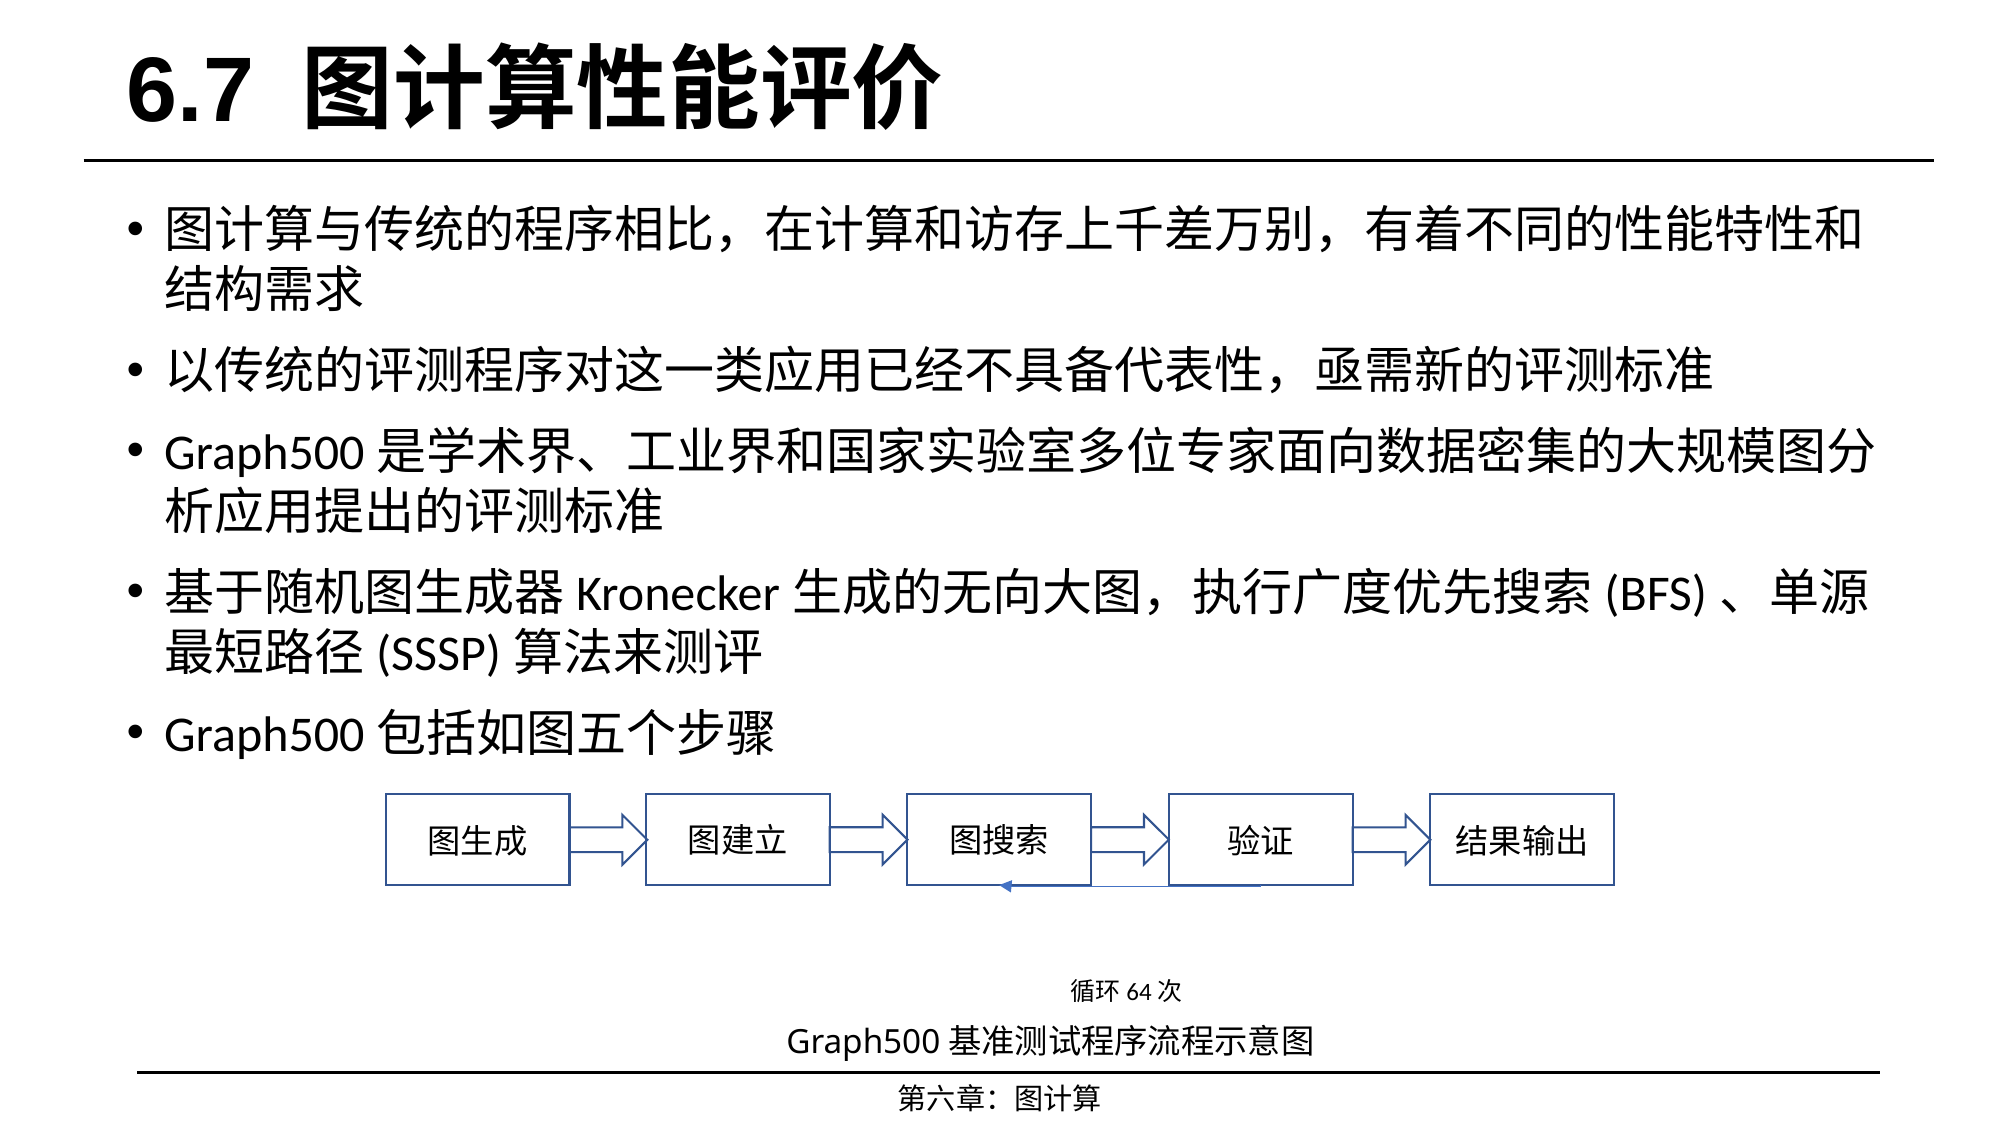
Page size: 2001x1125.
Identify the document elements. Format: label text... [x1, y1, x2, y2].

list 图计算与传统的程序相比，在计算和访存上千差万别，有着不同的性能特性和结构需求 以传统的评测程序对这一类应用已经不具备代表性，亟需新的评测标准 Graph500是学术界、工业界和国家实验室多位专家面向数据密集的大规模图分析应用提出的评测标准 基于随机图生成器Kronecker生成的无向大图，执行广度优先搜索(BFS)、单源最短路径(SSSP)算法来测评 Graph500包括如图五个步骤 [111, 190, 1905, 1014]
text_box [385, 794, 1615, 1014]
title 6.7 图计算性能评价 [111, 22, 1905, 161]
text_box Graph500基准测试程序流程示意图 [737, 1014, 1363, 1068]
